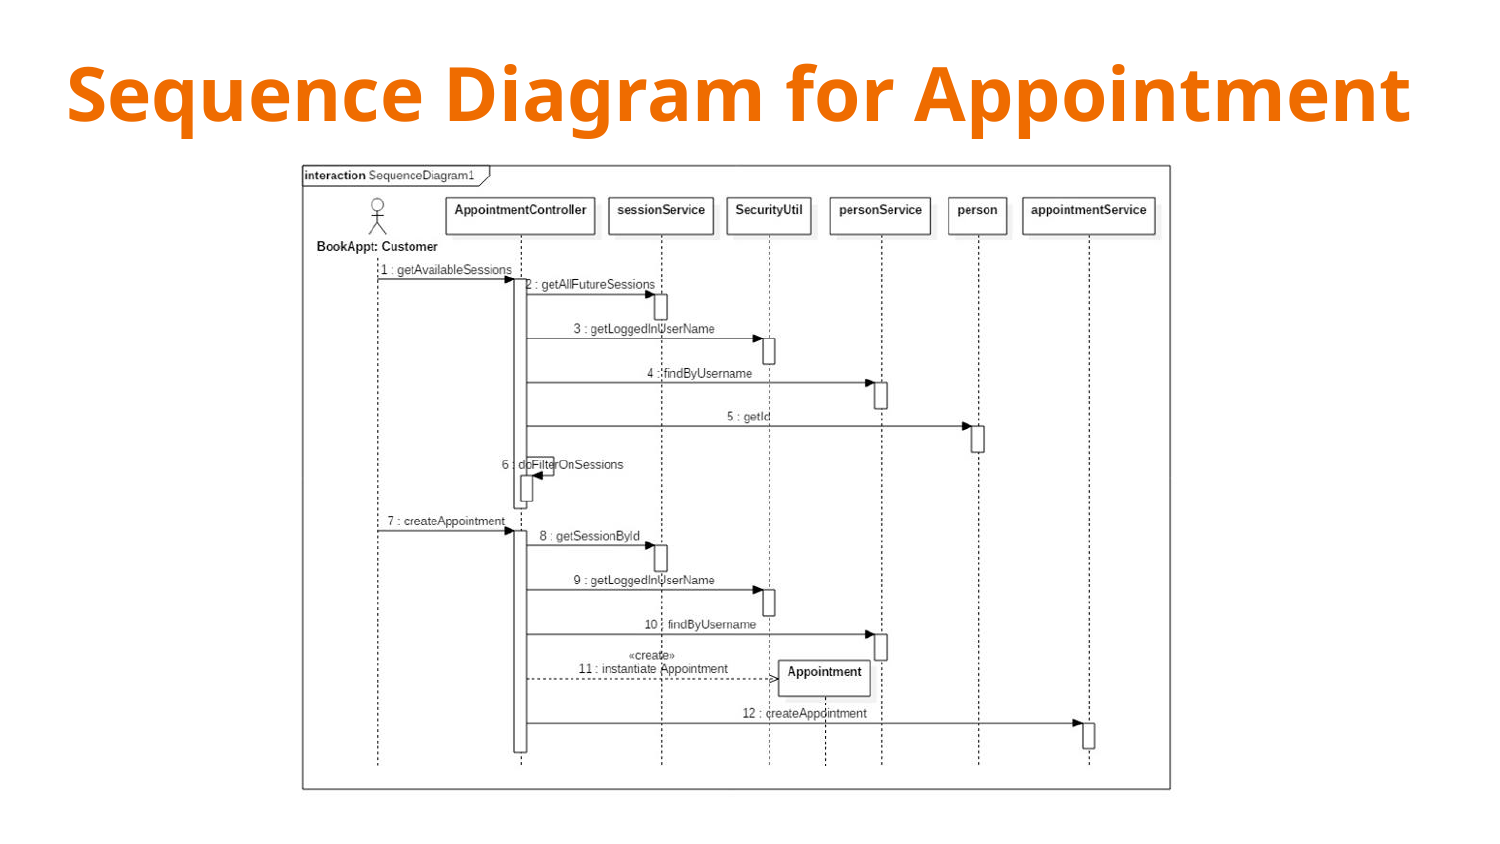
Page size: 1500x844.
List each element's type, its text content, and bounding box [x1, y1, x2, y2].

title Sequence Diagram for Appointment [51, 31, 1449, 148]
picture [293, 156, 1207, 826]
